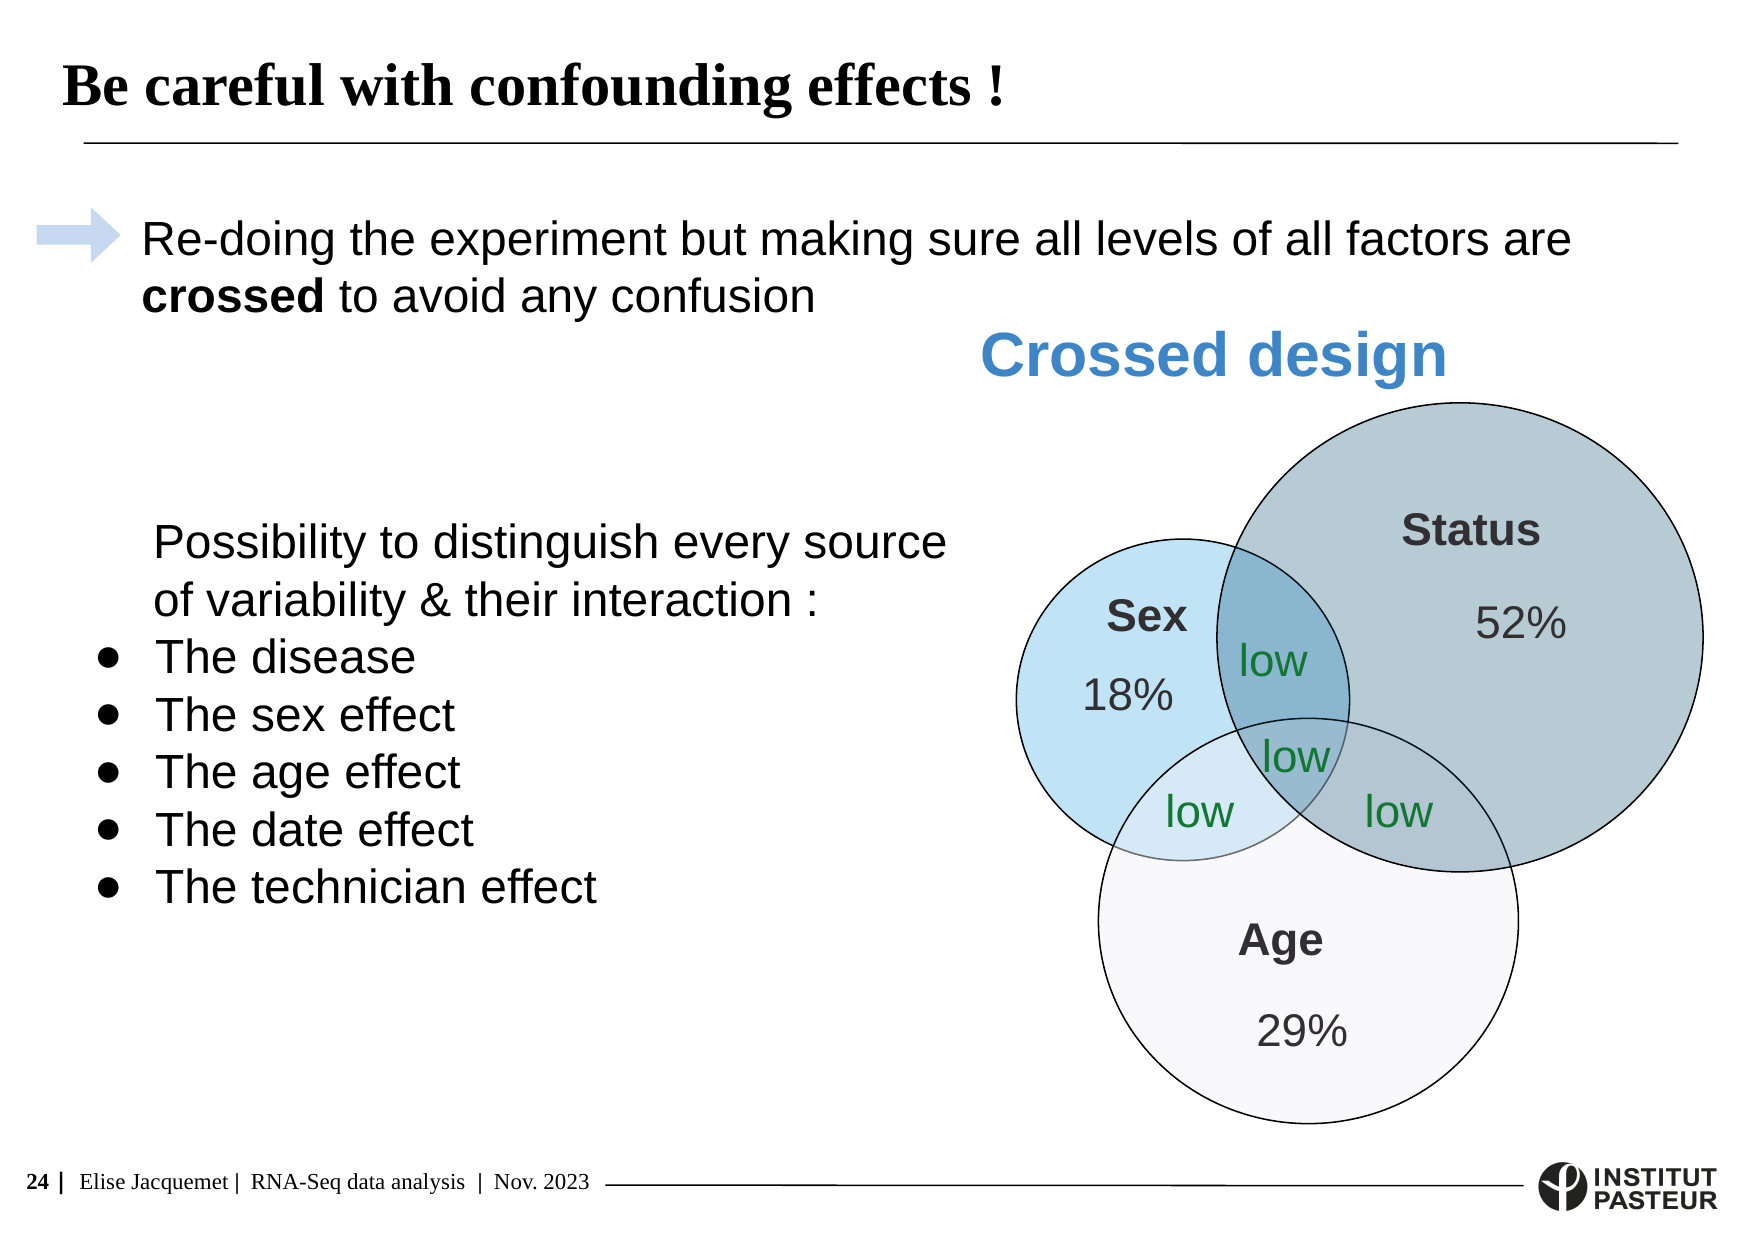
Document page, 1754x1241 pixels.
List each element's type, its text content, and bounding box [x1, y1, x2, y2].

picture [1534, 1155, 1722, 1218]
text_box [1016, 402, 1704, 1124]
text_box Crossed design [964, 350, 1481, 404]
text_box Be careful with confounding effects ! [62, 2, 1692, 160]
text_box [36, 207, 121, 263]
text_box Possibility to distinguish every source of variability & their interaction : The disease The sex effect The age effect The date effect The technician effect [63, 496, 980, 929]
text_box Re-doing the experiment but making sure all levels of all factors are crossed to avoid any confusion [141, 207, 1624, 350]
